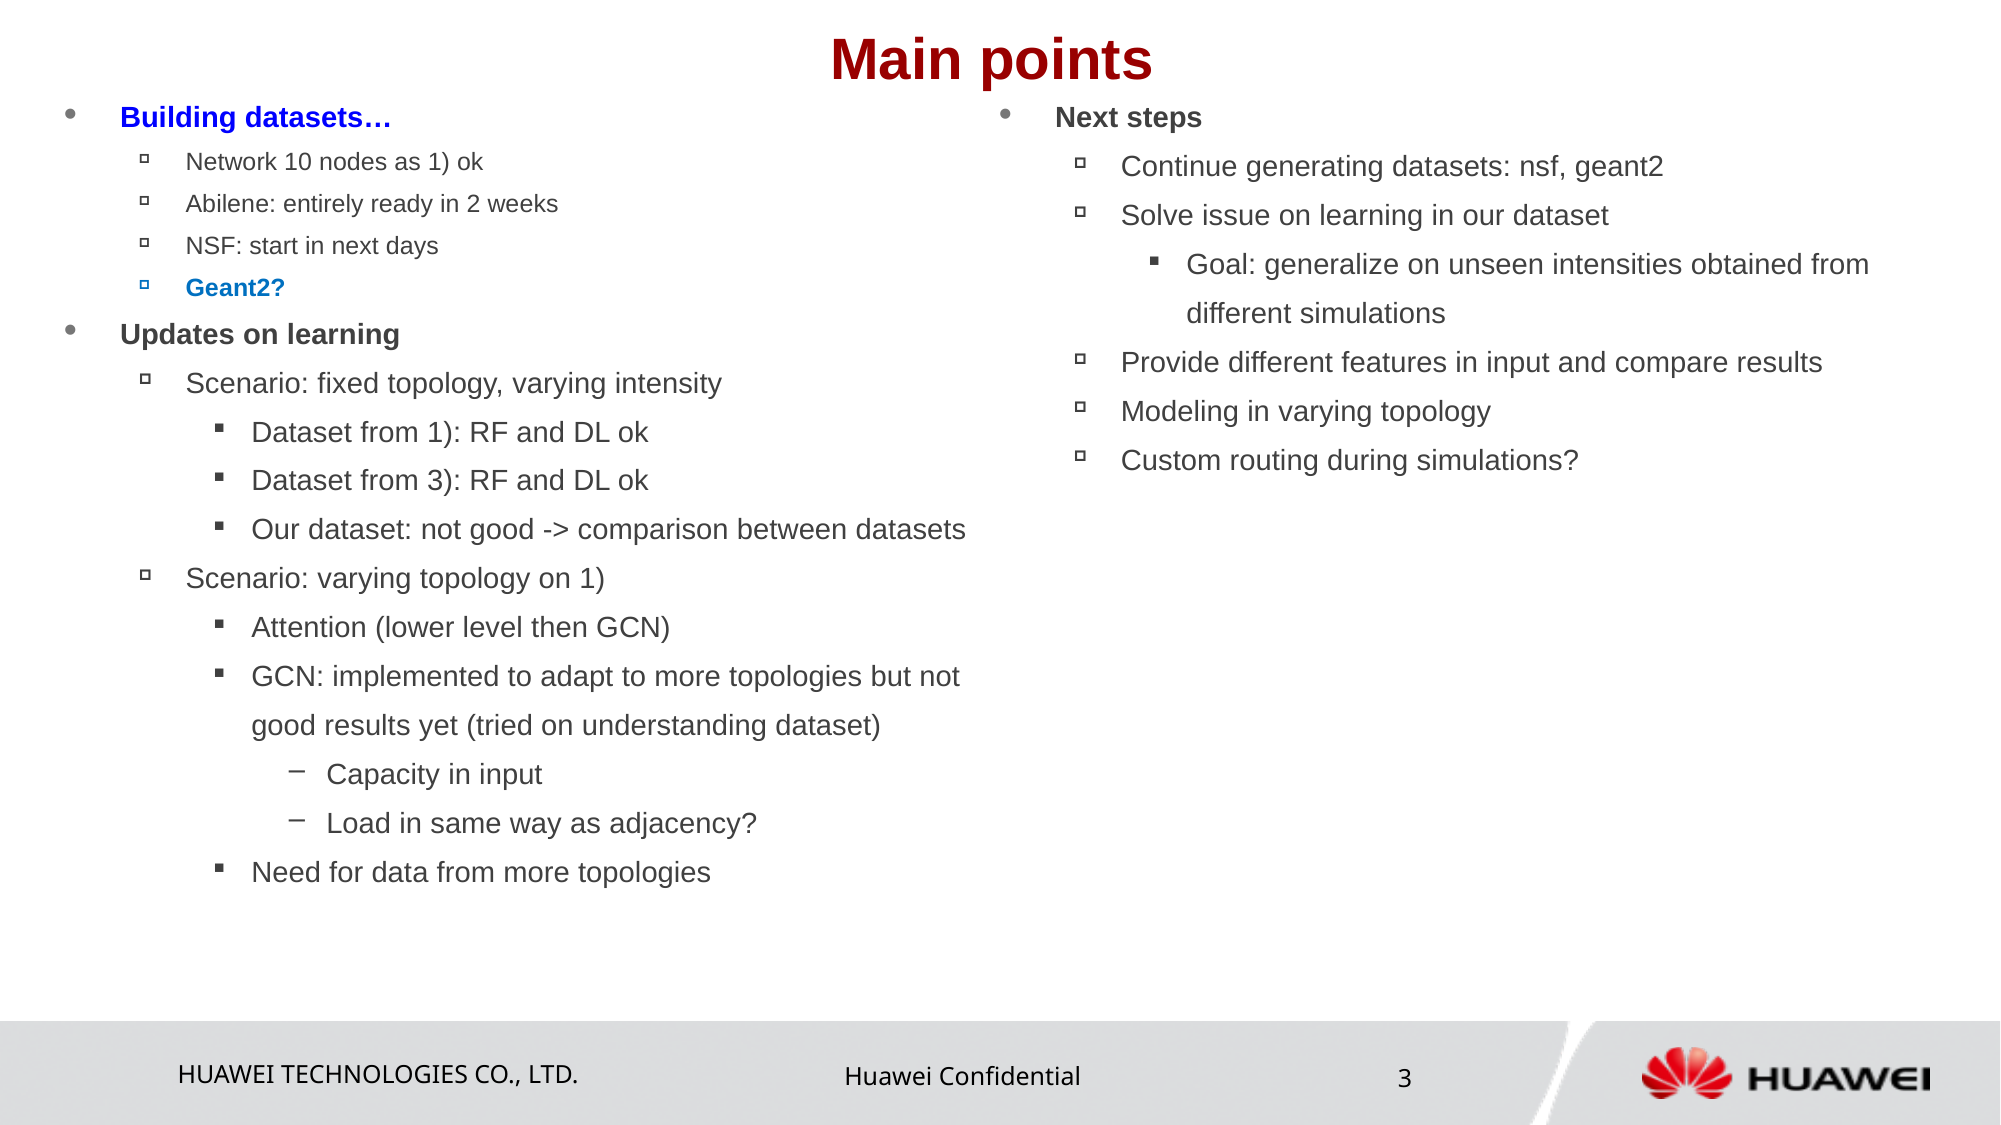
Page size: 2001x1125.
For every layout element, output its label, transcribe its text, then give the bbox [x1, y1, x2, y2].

picture [0, 1021, 2001, 1125]
text_box [84, 444, 1880, 486]
title Main points [83, 12, 1915, 78]
list Building datasets… Network 10 nodes as 1) ok Abilene: entirely ready in 2 weeks NSF: start in next days Geant2? Updates on learning Scenario: fixed topology, varying intensity Dataset from 1): RF and DL ok Dataset from 3): RF and DL ok Our dataset: not good -> comparison between datasets Scenario: varying topology on 1) Attention (lower level then GCN) GCN: implemented to adapt to more topologies but not good results yet (tried on understanding dataset) Capacity in input Load in same way as adjacency? Need for data from more topologies Next steps Continue generating datasets: nsf, geant2 Solve issue on learning in our dataset Goal: generalize on unseen intensities obtained from different simulations Provide different features in input and compare results Modeling in varying topology Custom routing during simulations? [50, 78, 1948, 949]
